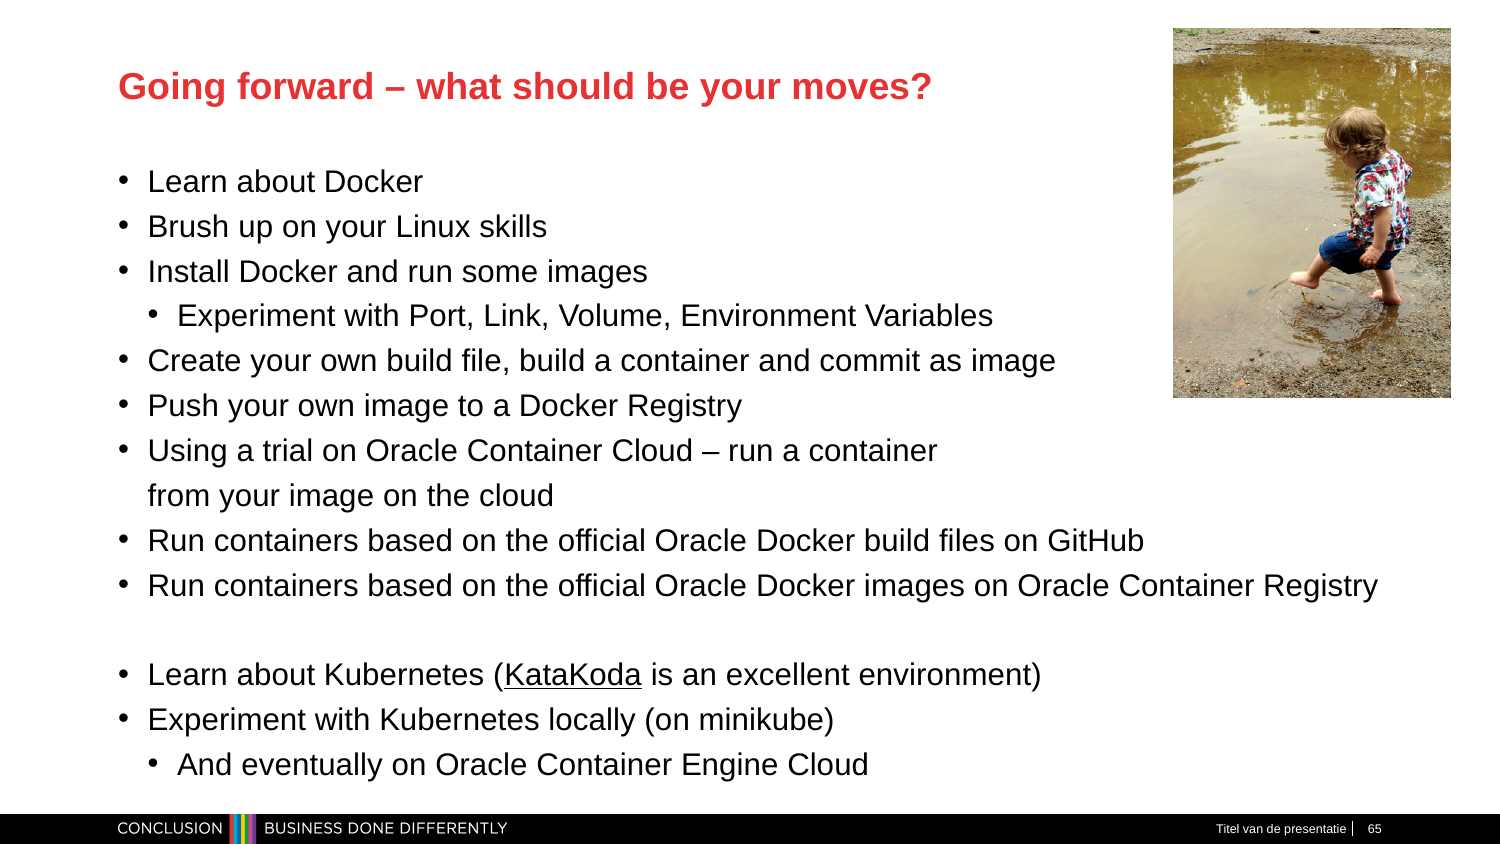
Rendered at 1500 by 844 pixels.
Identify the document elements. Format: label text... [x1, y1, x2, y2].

picture [239, 814, 1500, 844]
footer Titel van de presentatie [814, 820, 1347, 839]
picture [1173, 28, 1451, 398]
title Going forward – what should be your moves? [118, 47, 1173, 130]
list Learn about Docker Brush up on your Linux skills Install Docker and run some images Experiment with Port, Link, Volume, Environment Variables Create your own build file, build a container and commit as image Push your own image to a Docker Registry Using a trial on Oracle Container Cloud – run a container from your image on the cloud Run containers based on the official Oracle Docker build files on GitHub Run containers based on the official Oracle Docker images on Oracle Container Registry Learn about Kubernetes (KataKoda is an excellent environment) Experiment with Kubernetes locally (on minikube) And eventually on Oracle Container Engine Cloud [118, 153, 1399, 774]
slide_number 65 [1358, 820, 1382, 839]
picture [0, 814, 236, 844]
